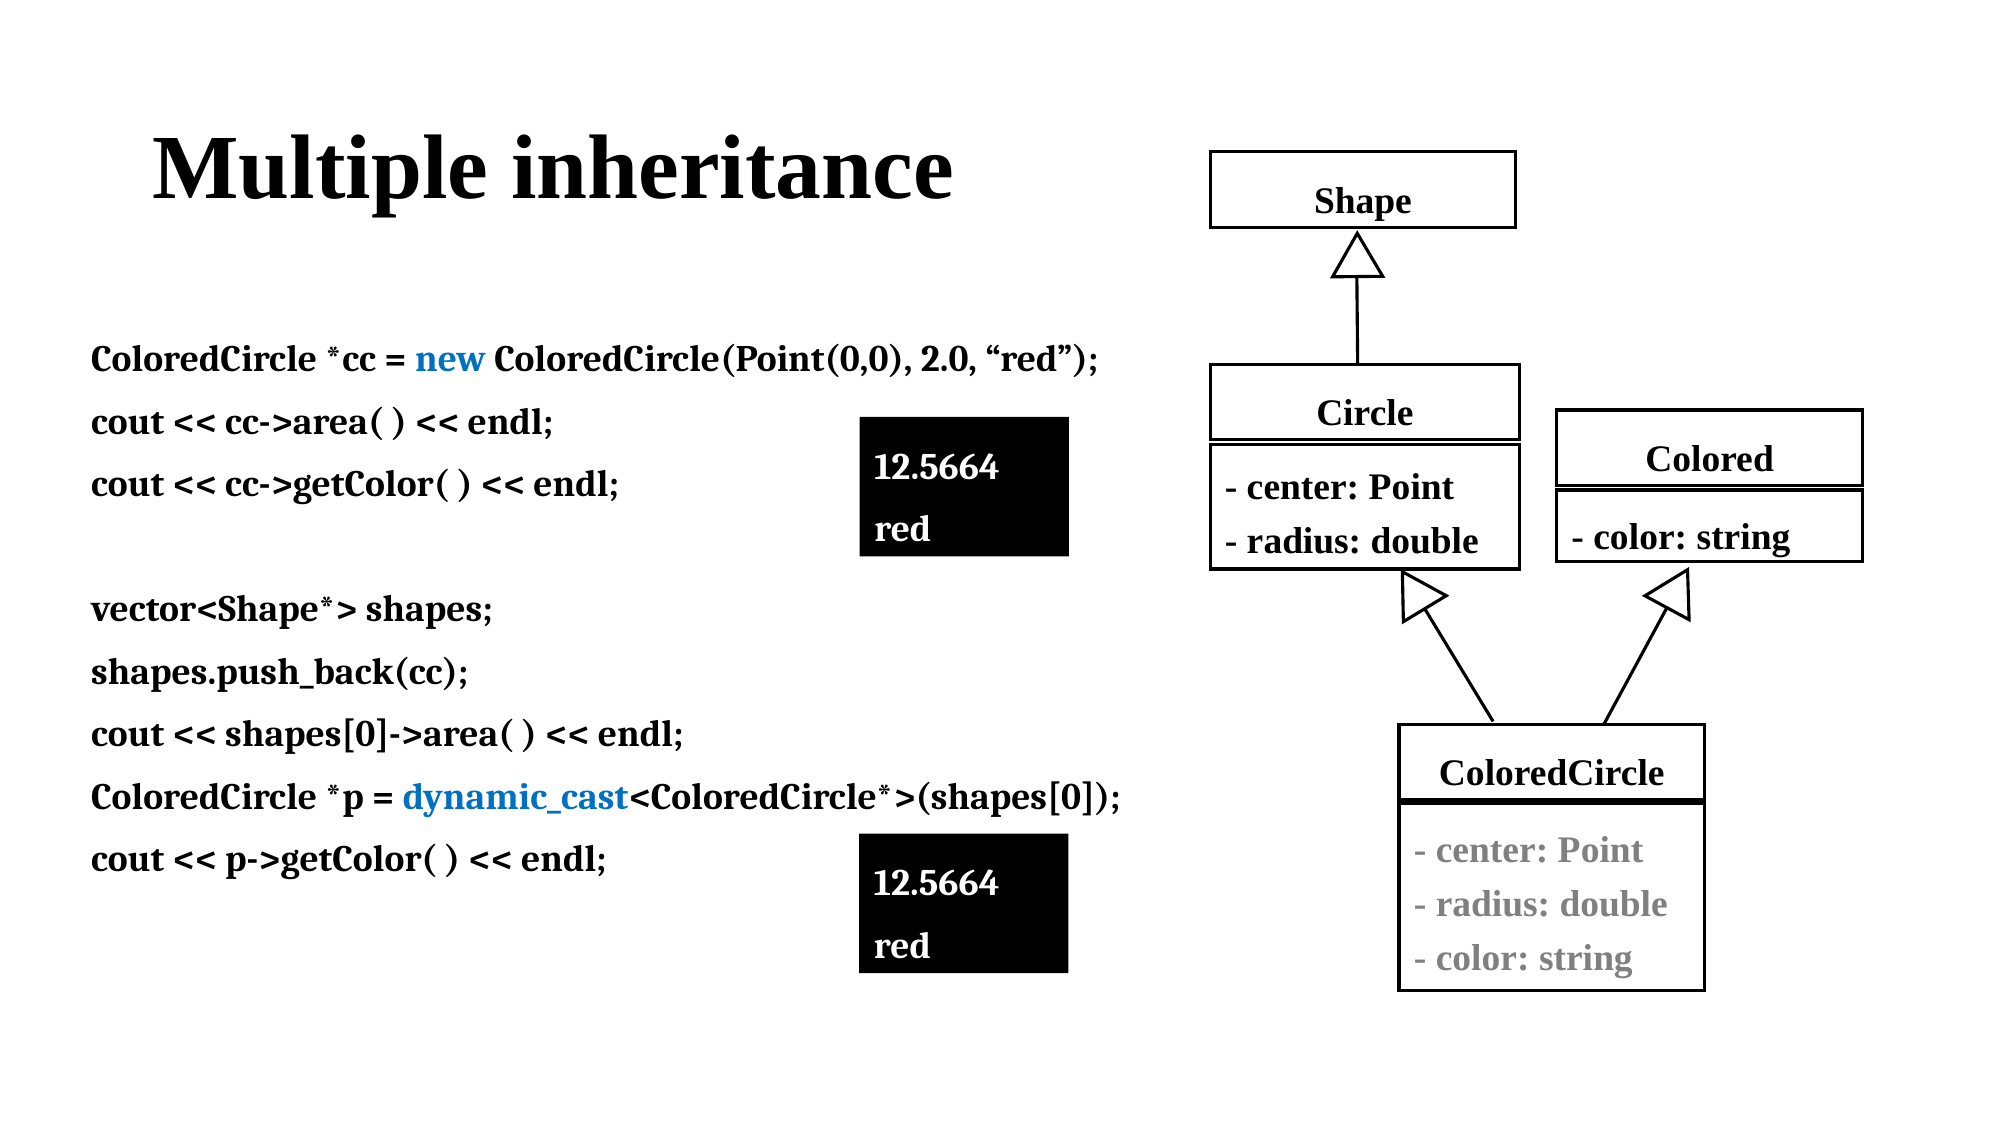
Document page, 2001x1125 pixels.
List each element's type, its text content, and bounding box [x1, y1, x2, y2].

title Multiple inheritance [137, 59, 1863, 278]
text_box ColoredCircle *cc = new ColoredCircle(Point(0,0), 2.0, “red”); cout << cc->area( ) << endl; cout << cc->getColor( ) << endl; vector<Shape*> shapes; shapes.push_back(cc); cout << shapes[0]->area( ) << endl; ColoredCircle *p = dynamic_cast<ColoredCircle*>(shapes[0]); cout << p->getColor( ) << endl; [76, 309, 1156, 887]
text_box 12.5664 red [859, 416, 1069, 557]
text_box 12.5664 red [859, 833, 1069, 974]
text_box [1210, 151, 1863, 991]
